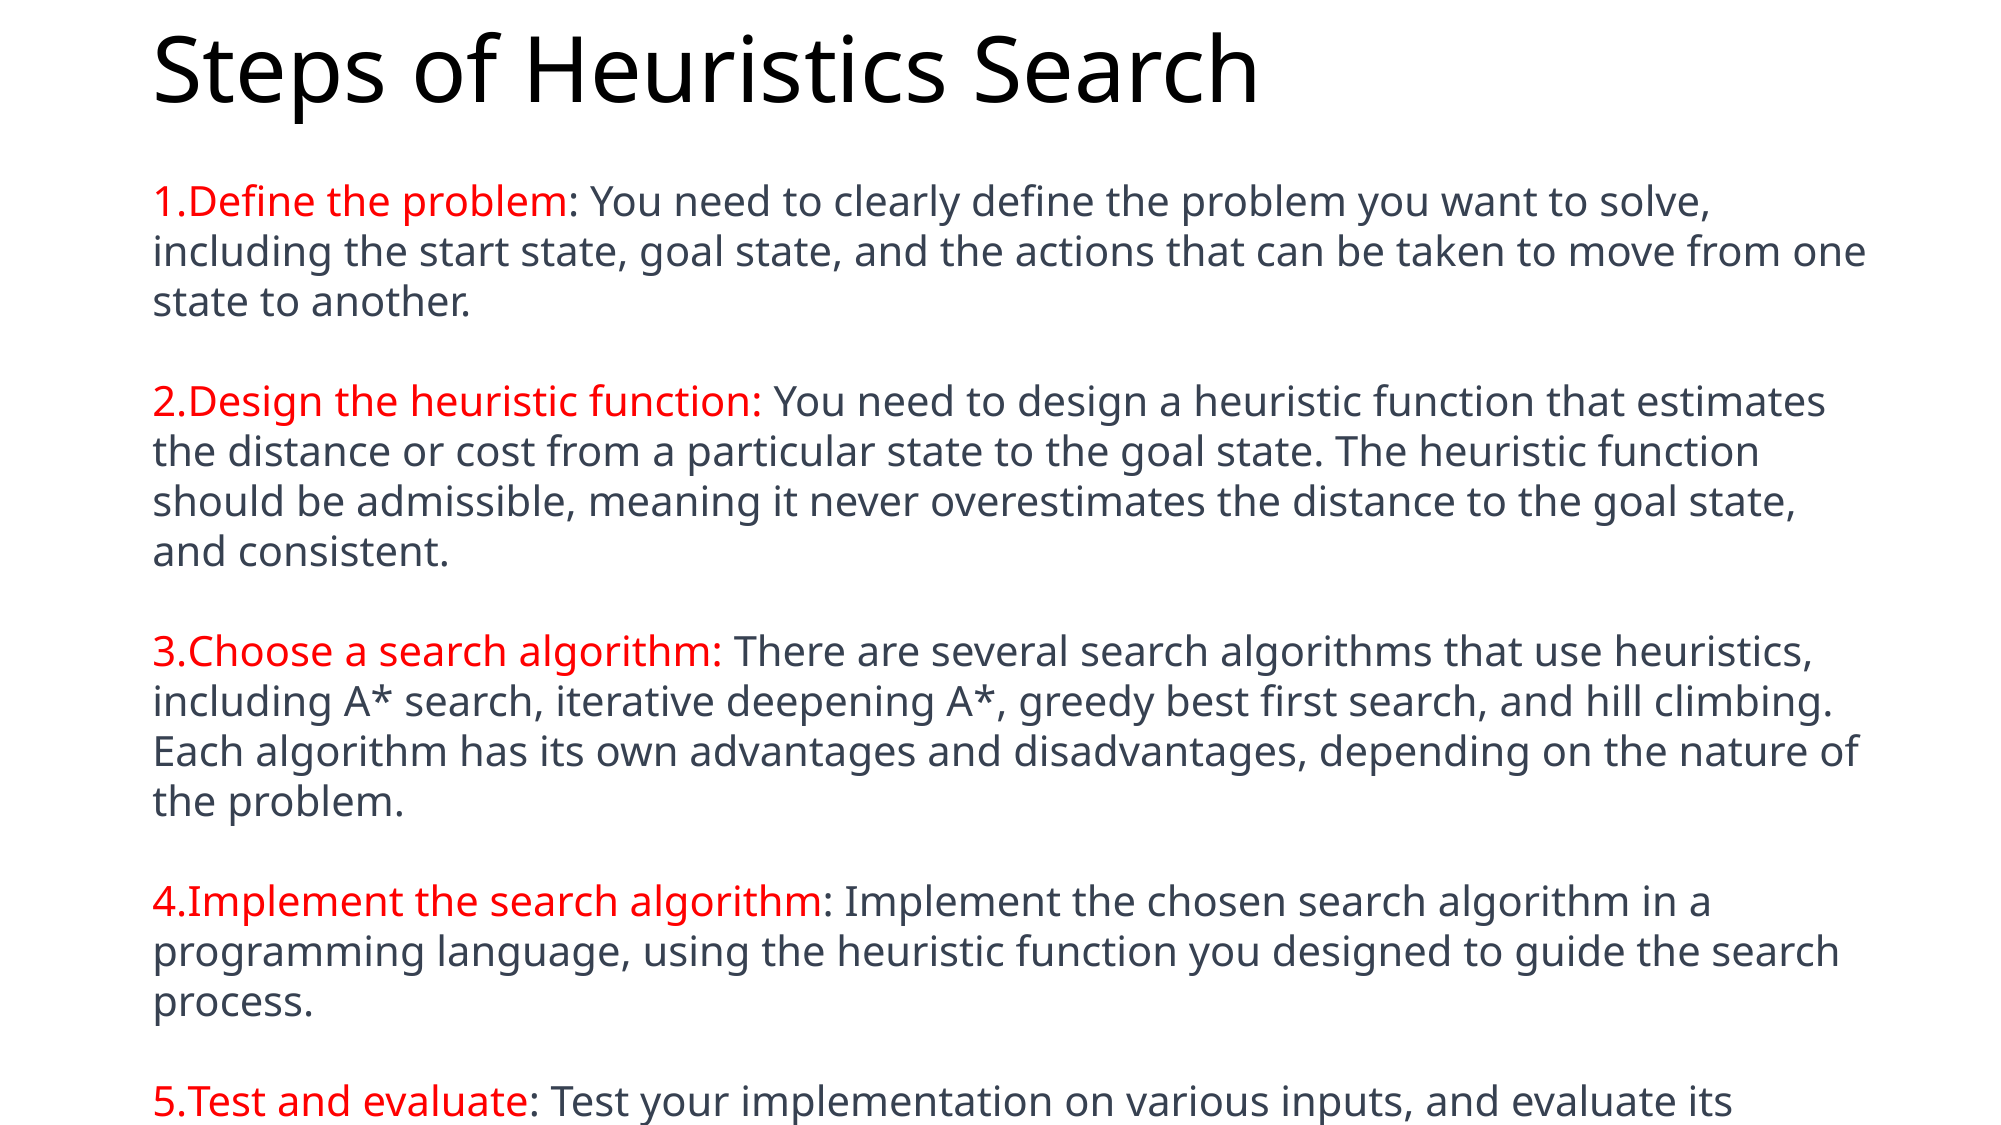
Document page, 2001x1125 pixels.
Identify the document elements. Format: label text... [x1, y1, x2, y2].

title Steps of Heuristics Search [137, 0, 1863, 167]
text_box Define the problem: You need to clearly define the problem you want to solve, including the start state, goal state, and the actions that can be taken to move from one state to another. Design the heuristic function: You need to design a heuristic function that estimates the distance or cost from a particular state to the goal state. The heuristic function should be admissible, meaning it never overestimates the distance to the goal state, and consistent. Choose a search algorithm: There are several search algorithms that use heuristics, including A* search, iterative deepening A*, greedy best first search, and hill climbing. Each algorithm has its own advantages and disadvantages, depending on the nature of the problem. Implement the search algorithm: Implement the chosen search algorithm in a programming language, using the heuristic function you designed to guide the search process. Test and evaluate: Test your implementation on various inputs, and evaluate its performance in terms of time and space complexity, optimality, and completeness. [137, 167, 1896, 1125]
